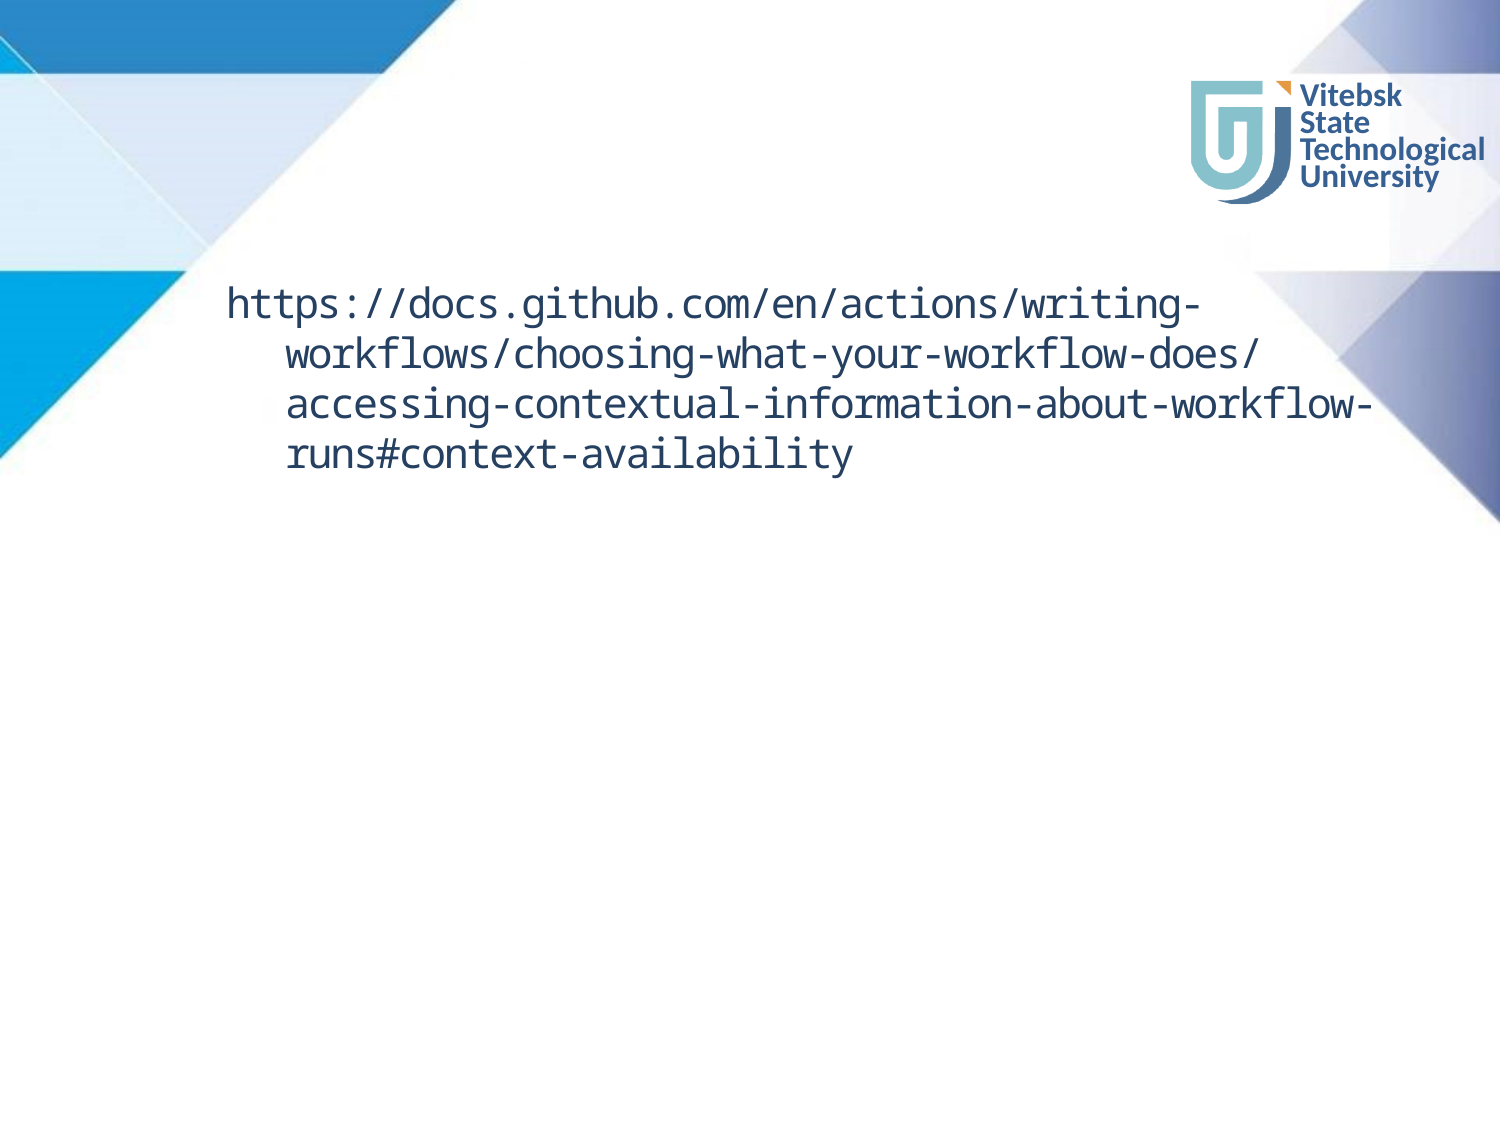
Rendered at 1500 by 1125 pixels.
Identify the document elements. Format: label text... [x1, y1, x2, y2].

list https://docs.github.com/en/actions/writing-workflows/choosing-what-your-workflow-does/accessing-contextual-information-about-workflow-runs#context-availability [210, 269, 1454, 1007]
picture [0, 0, 1500, 1125]
